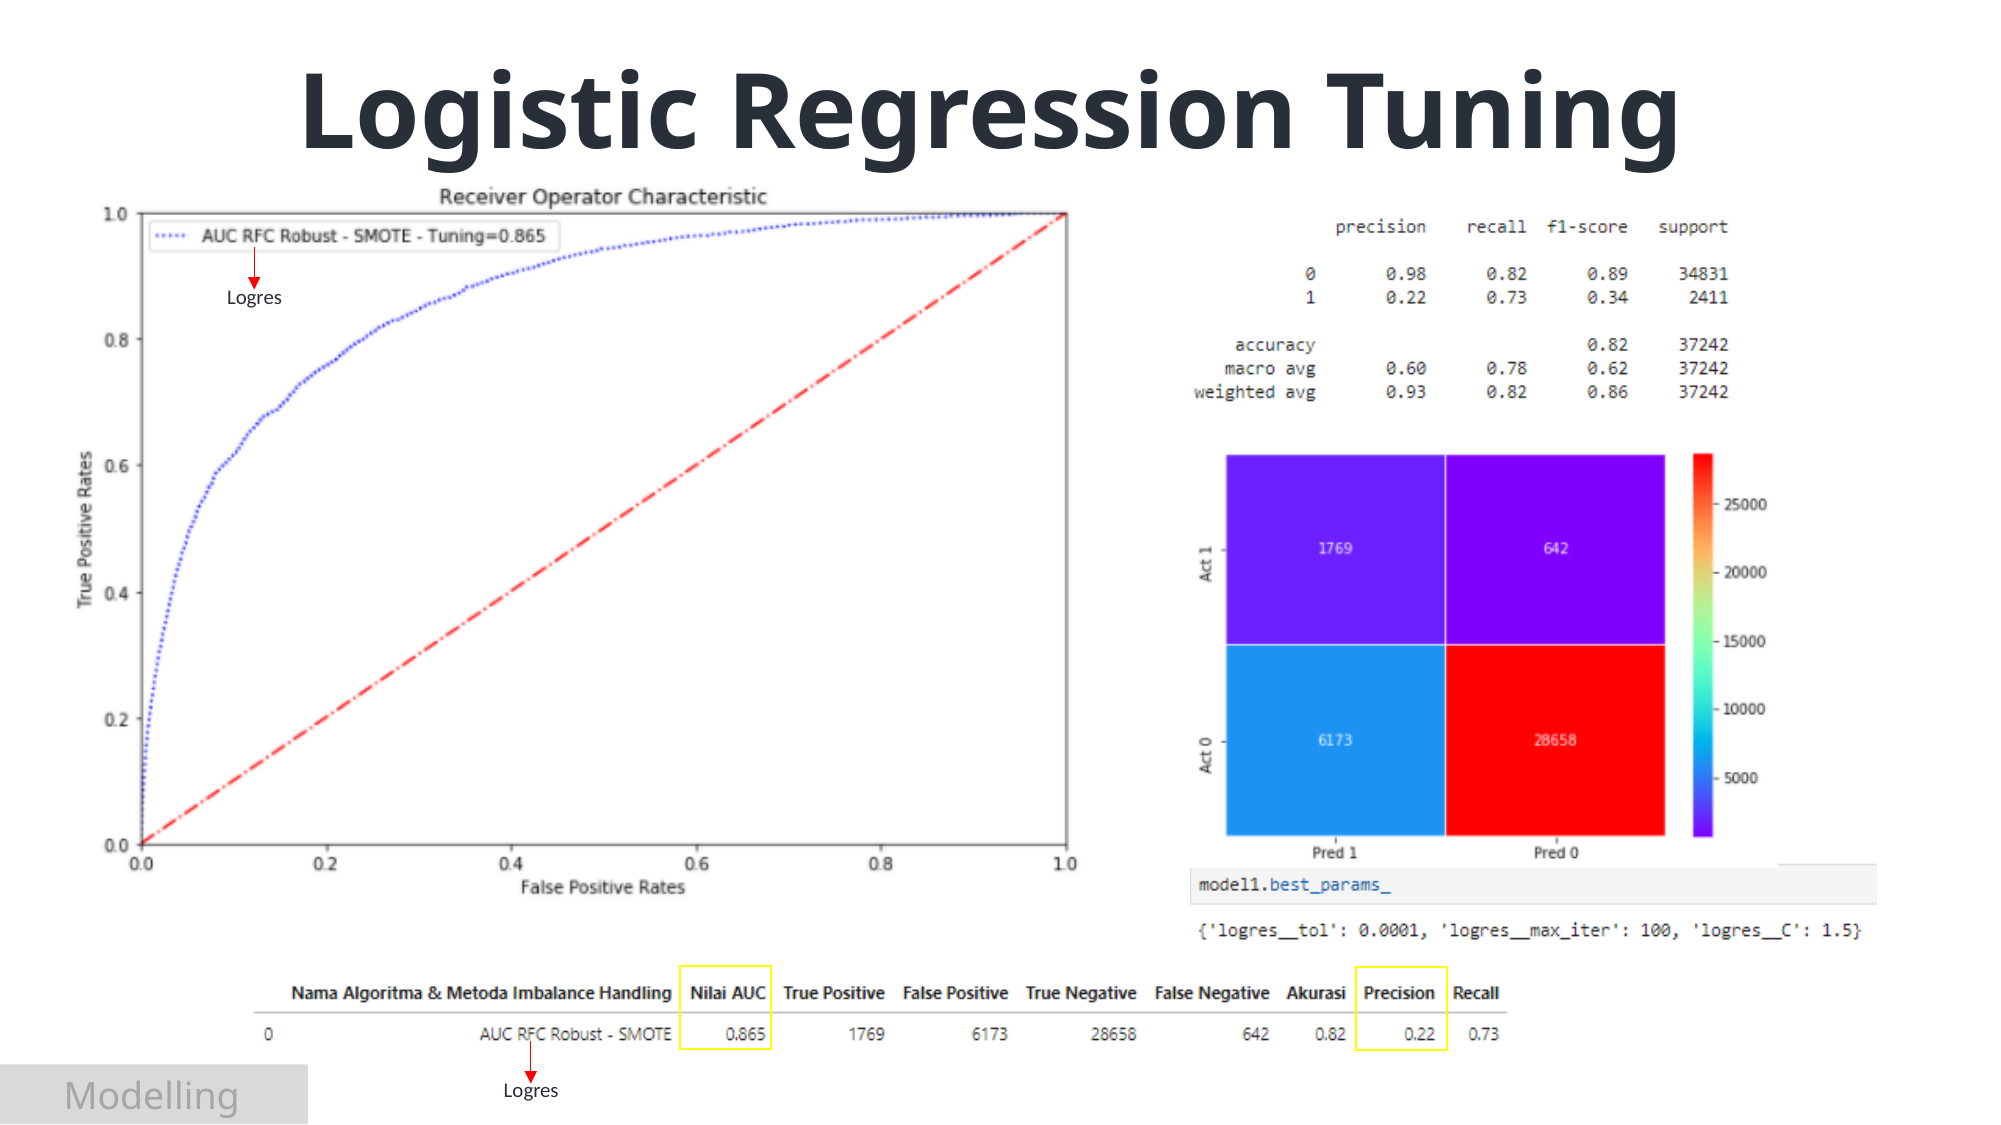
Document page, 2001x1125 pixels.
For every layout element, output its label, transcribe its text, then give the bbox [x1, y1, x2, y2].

picture [61, 169, 1093, 910]
picture [1190, 211, 1743, 414]
picture [1190, 441, 1877, 965]
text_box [251, 966, 1515, 1111]
text_box Modelling [0, 1064, 308, 1125]
text_box Logistic Regression Tuning [149, 36, 1833, 177]
